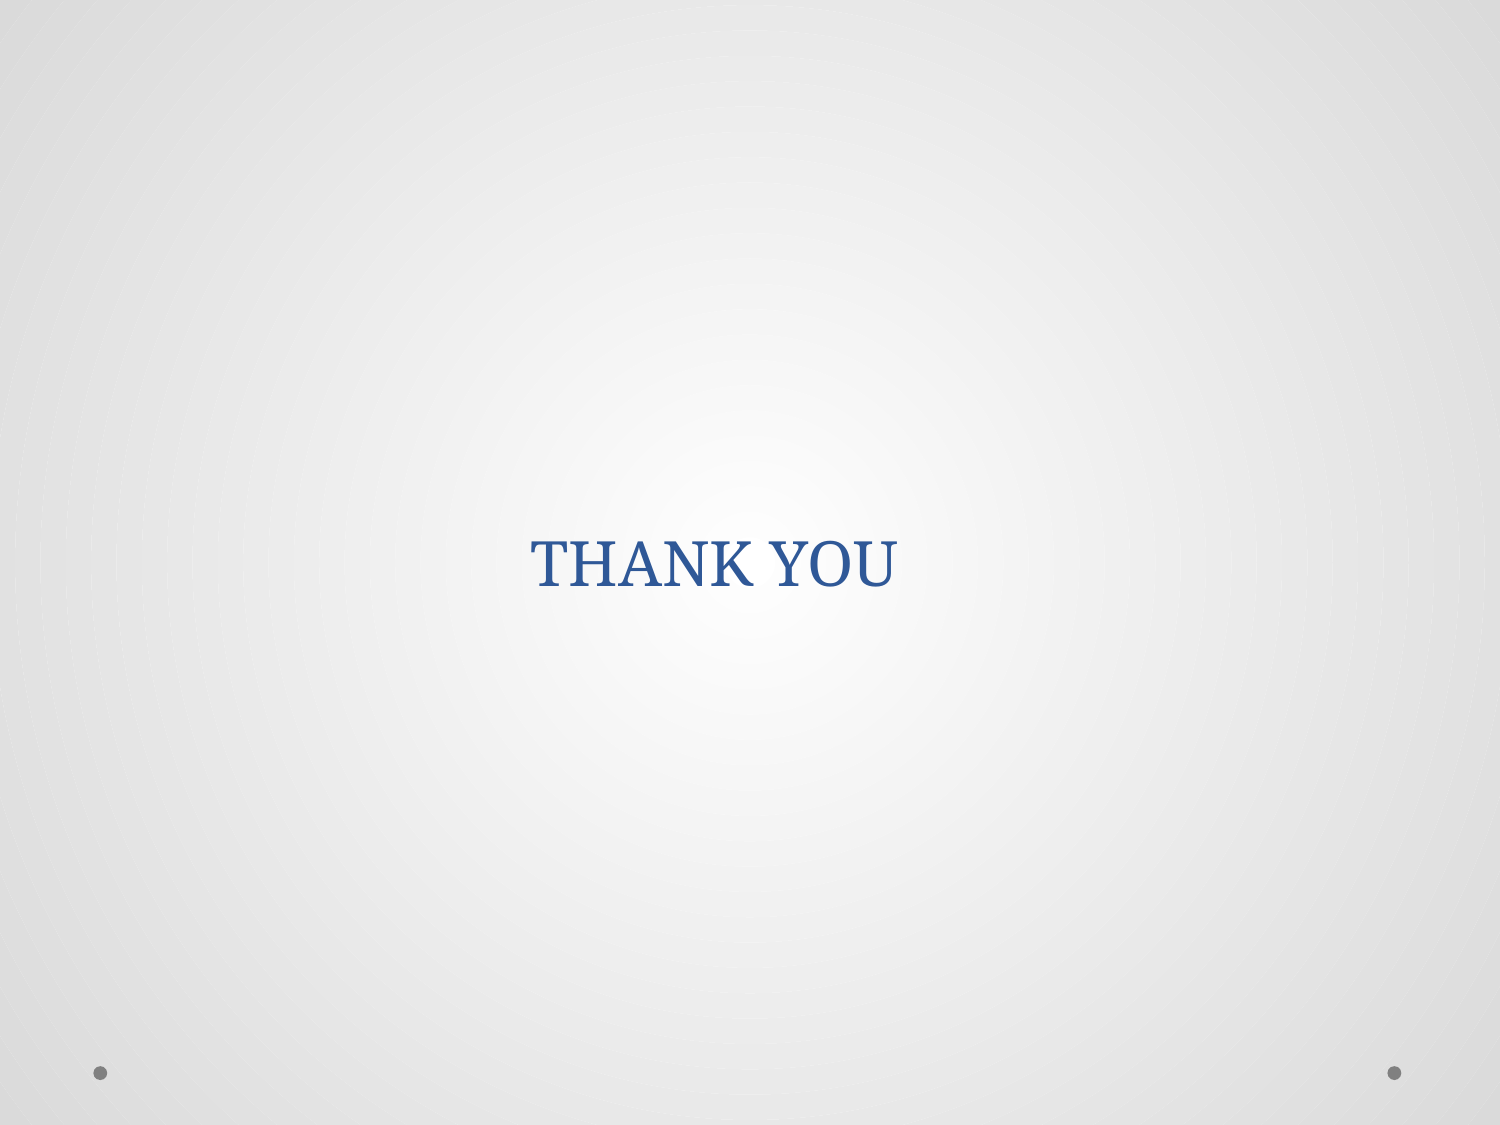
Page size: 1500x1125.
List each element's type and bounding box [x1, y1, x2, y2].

list [257, 328, 1208, 891]
